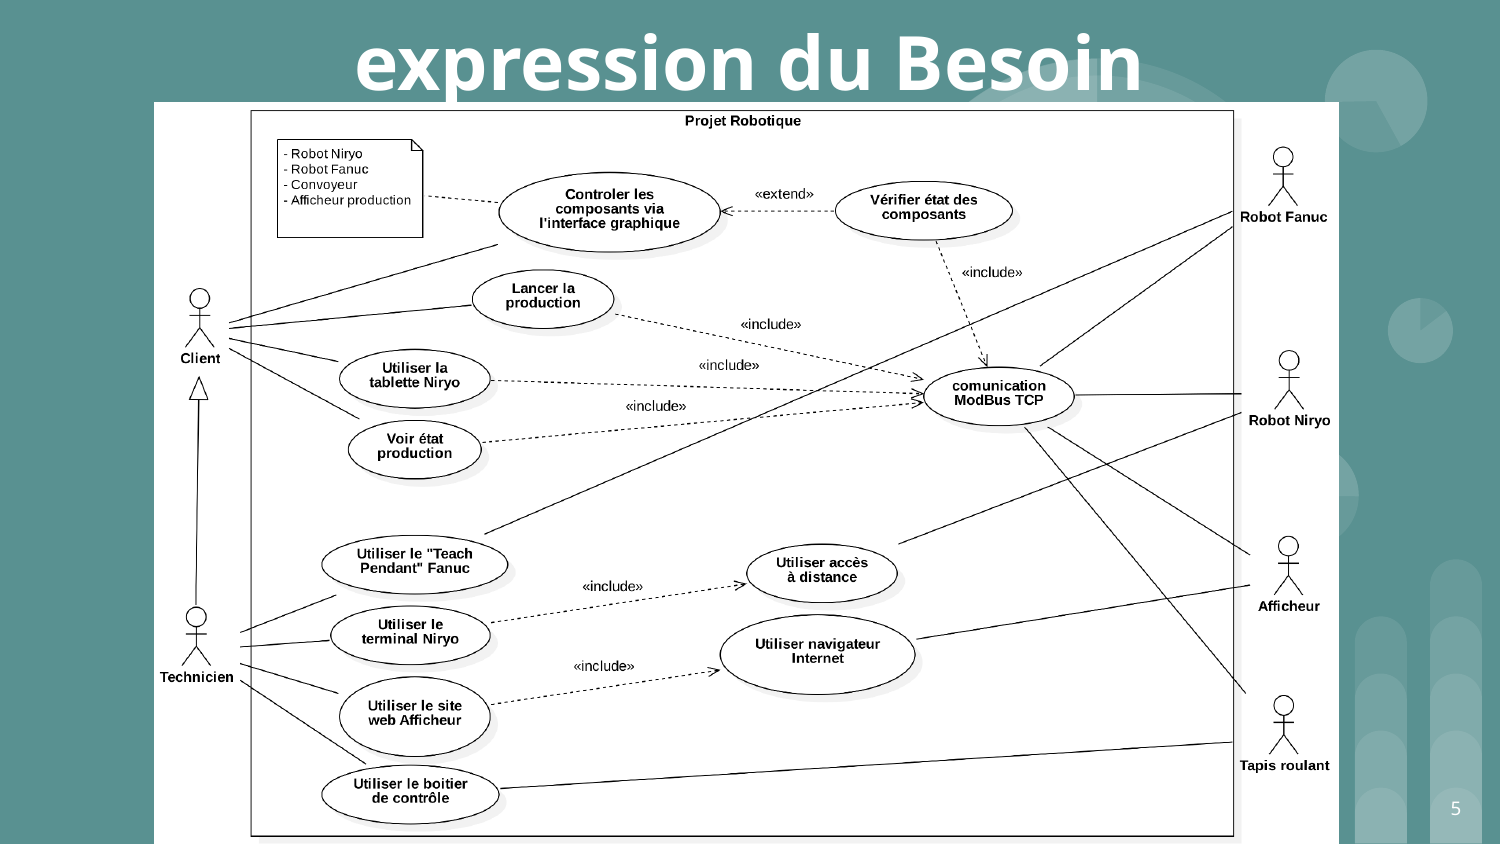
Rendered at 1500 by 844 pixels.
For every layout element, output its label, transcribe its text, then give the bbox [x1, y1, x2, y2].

title expression du Besoin [0, 0, 1500, 215]
slide_number ‹#› [1386, 777, 1477, 842]
picture [151, 101, 1348, 844]
